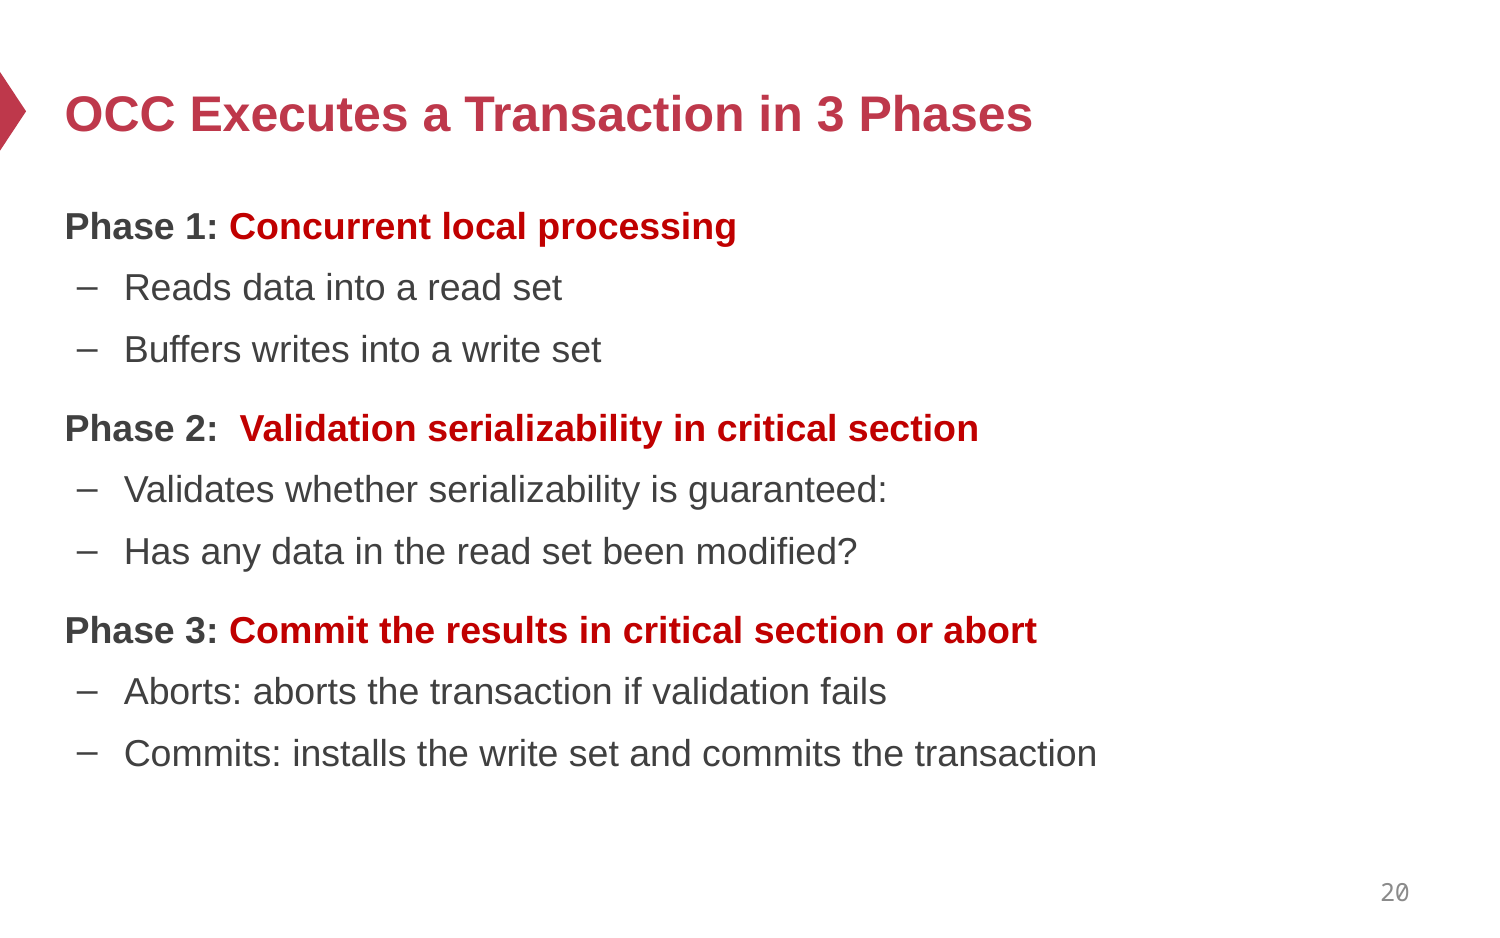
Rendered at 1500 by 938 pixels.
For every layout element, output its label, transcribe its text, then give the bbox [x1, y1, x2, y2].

slide_number 20 [1074, 868, 1425, 919]
title OCC Executes a Transaction in 3 Phases [49, 37, 1400, 185]
list Phase 1: Concurrent local processing Reads data into a read set Buffers writes into a write set Phase 2: Validation serializability in critical section Validates whether serializability is guaranteed: Has any data in the read set been modified? Phase 3: Commit the results in critical section or abort Aborts: aborts the transaction if validation fails Commits: installs the write set and commits the transaction [49, 185, 1400, 804]
